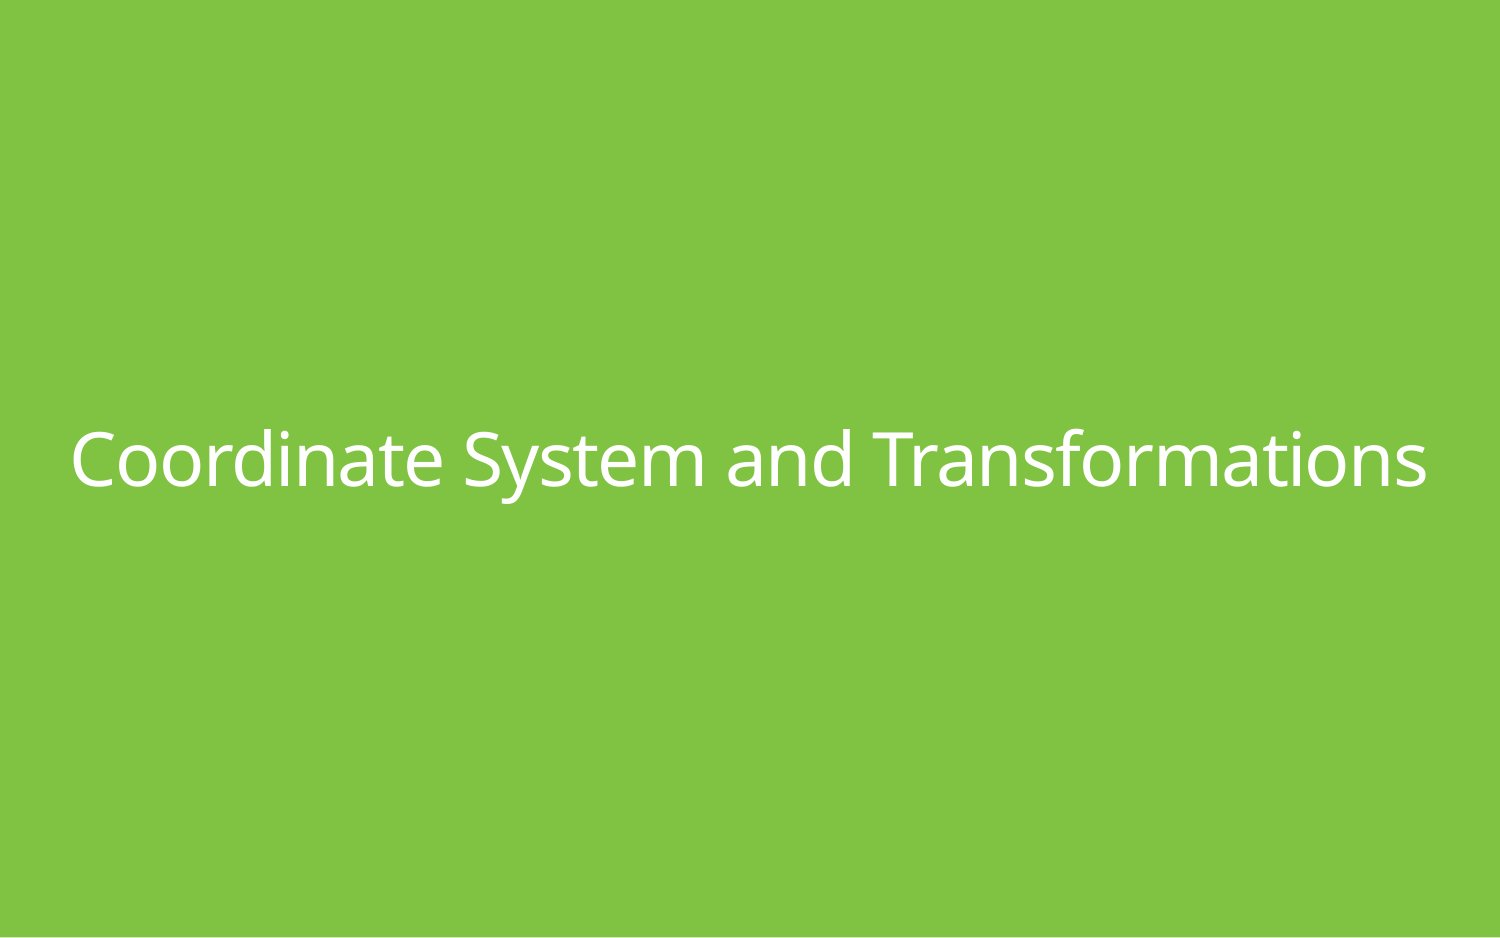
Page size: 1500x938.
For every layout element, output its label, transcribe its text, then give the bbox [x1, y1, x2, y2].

title Coordinate System and Transformations [39, 405, 1461, 502]
